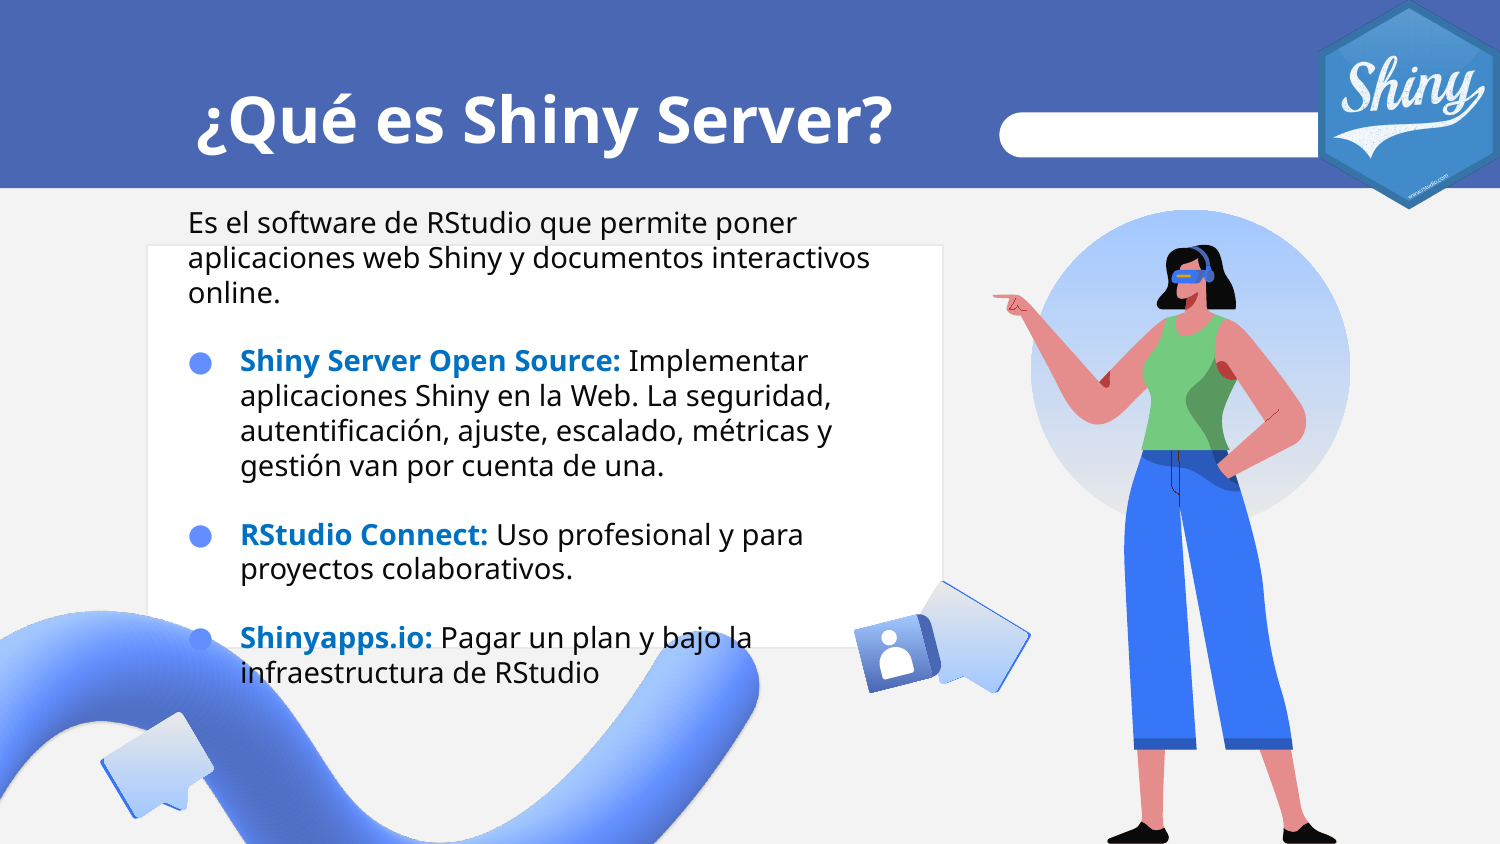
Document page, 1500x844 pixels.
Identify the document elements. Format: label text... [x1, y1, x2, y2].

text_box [904, 580, 1032, 694]
picture [1318, 0, 1500, 211]
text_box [860, 619, 938, 685]
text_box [992, 244, 1338, 844]
text_box [1341, 316, 1351, 423]
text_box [99, 711, 215, 820]
text_box [1093, 210, 1288, 243]
title ¿Qué es Shiny Server? [118, 54, 972, 182]
subtitle Es el software de RStudio que permite poner aplicaciones web Shiny y documentos interactivos online. Shiny Server Open Source: Implementar aplicaciones Shiny en la Web. La seguridad, autentificación, ajuste, escalado, métricas y gestión van por cuenta de una. RStudio Connect: Uso profesional y para proyectos colaborativos. Shinyapps.io: Pagar un plan y bajo la infraestructura de RStudio [149, 246, 946, 648]
picture [0, 396, 778, 844]
